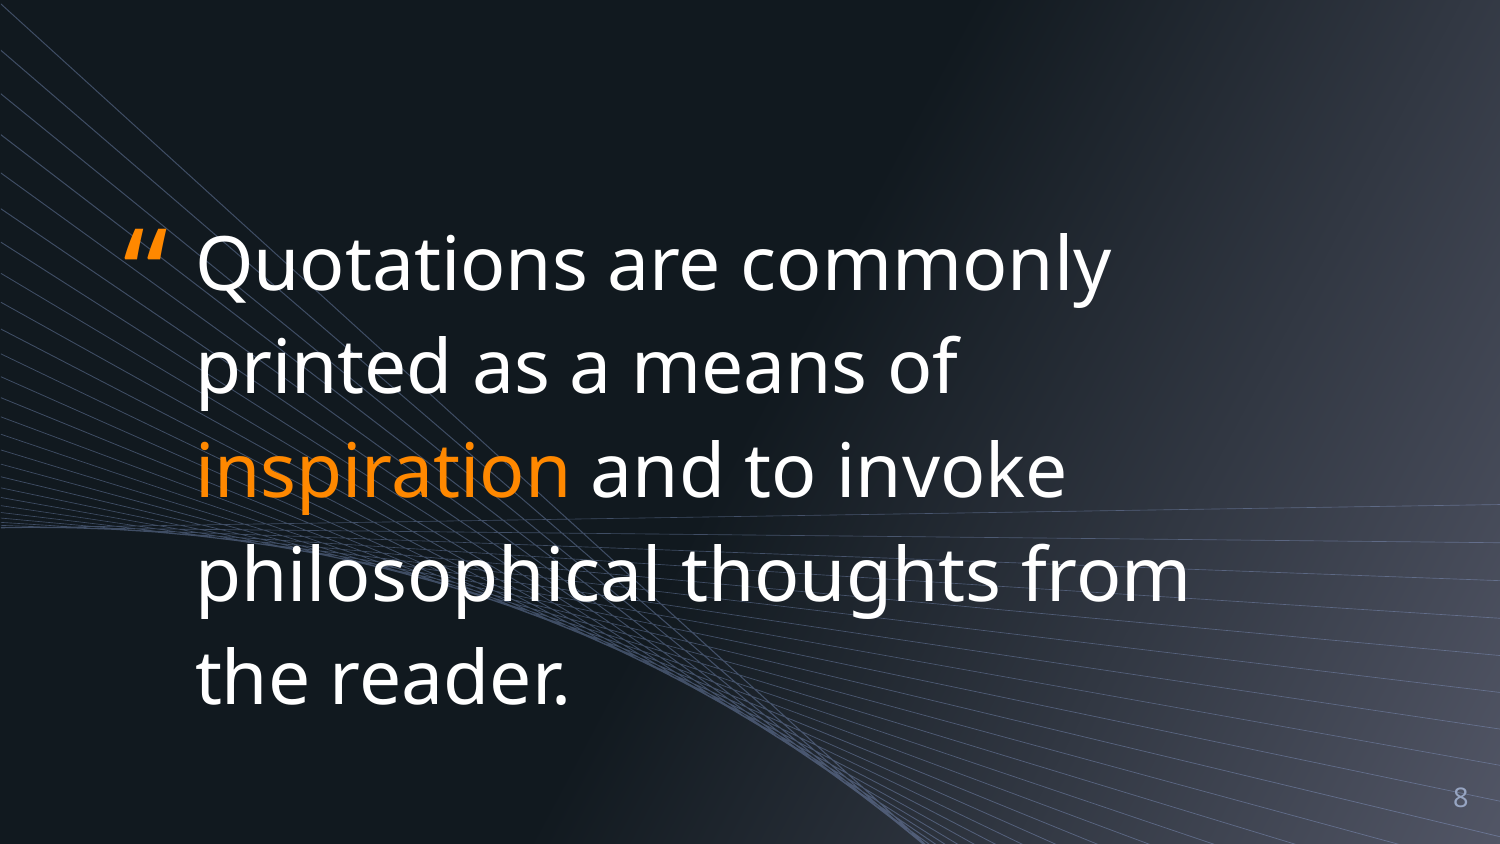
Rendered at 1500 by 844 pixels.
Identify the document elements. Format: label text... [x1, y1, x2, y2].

list Quotations are commonly printed as a means of inspiration and to invoke philosophical thoughts from the reader. [195, 202, 1305, 642]
slide_number 8 [1378, 766, 1469, 832]
